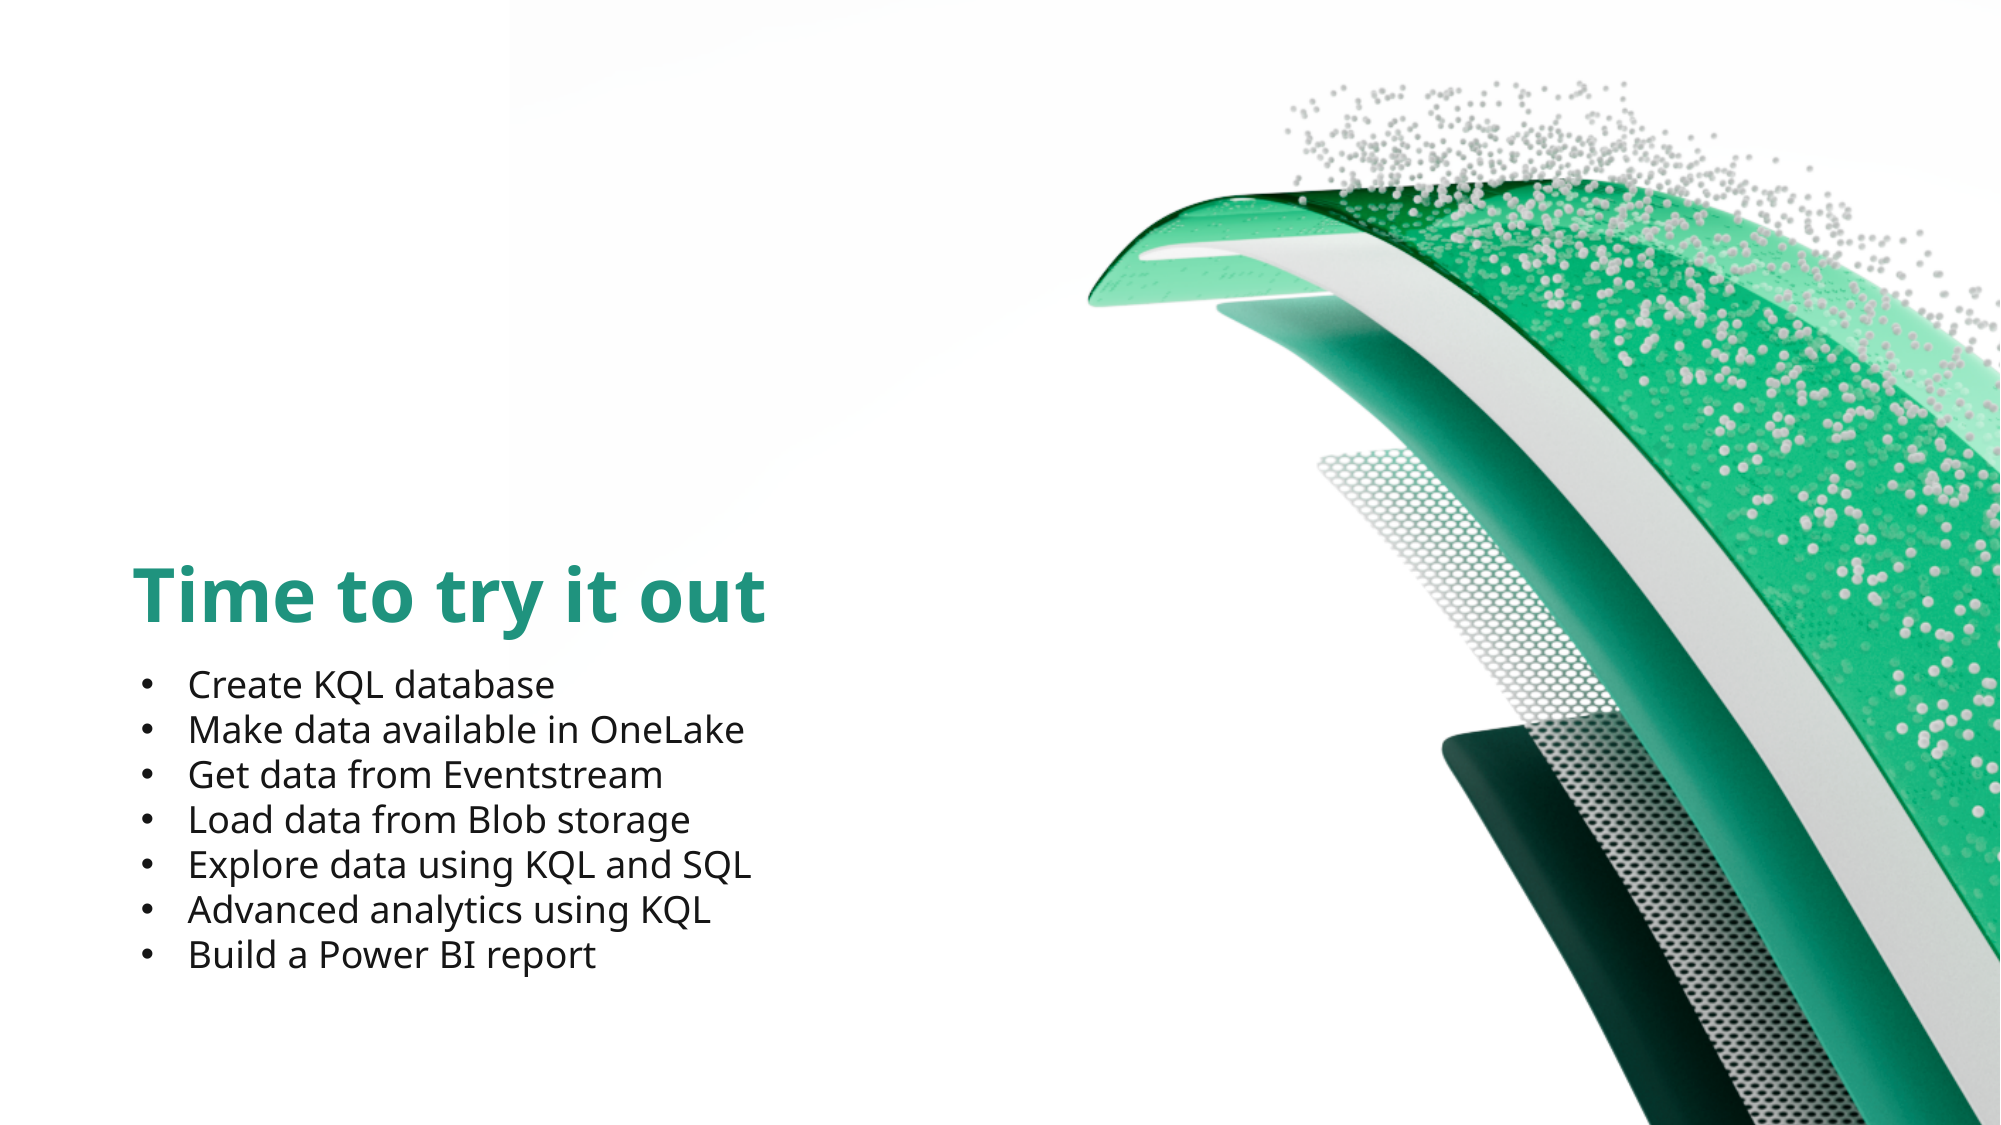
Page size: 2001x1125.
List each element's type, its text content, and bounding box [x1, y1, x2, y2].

text_box Create KQL database Make data available in OneLake Get data from Eventstream Load data from Blob storage Explore data using KQL and SQL Advanced analytics using KQL Build a Power BI report [126, 653, 1662, 984]
picture [509, 0, 2000, 1125]
text_box Time to try it out [118, 550, 1882, 642]
